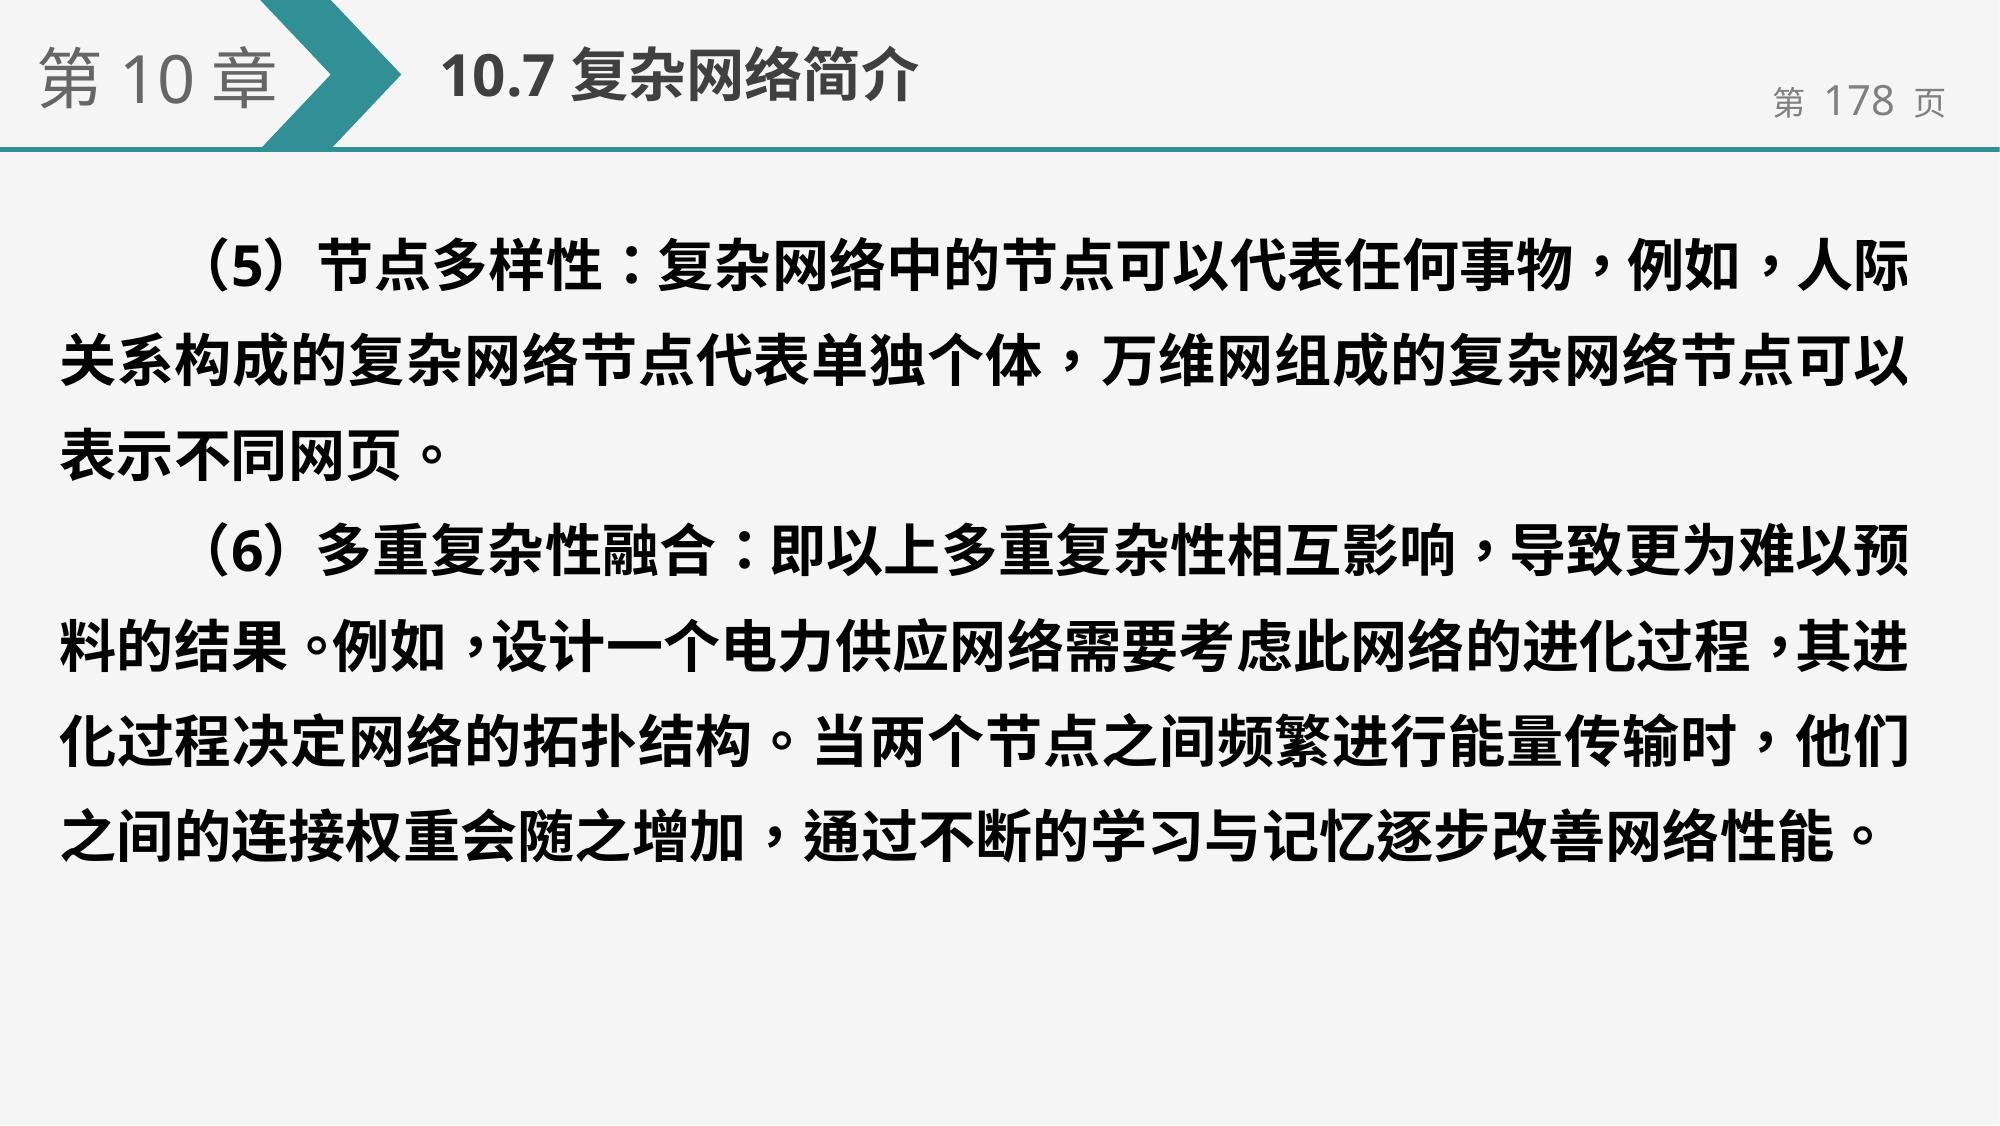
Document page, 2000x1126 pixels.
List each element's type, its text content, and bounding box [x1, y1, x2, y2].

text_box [59, 218, 1907, 948]
text_box 10.7复杂网络简介 [424, 31, 1532, 116]
text_box 第10章 [21, 29, 294, 125]
text_box [258, 0, 403, 148]
